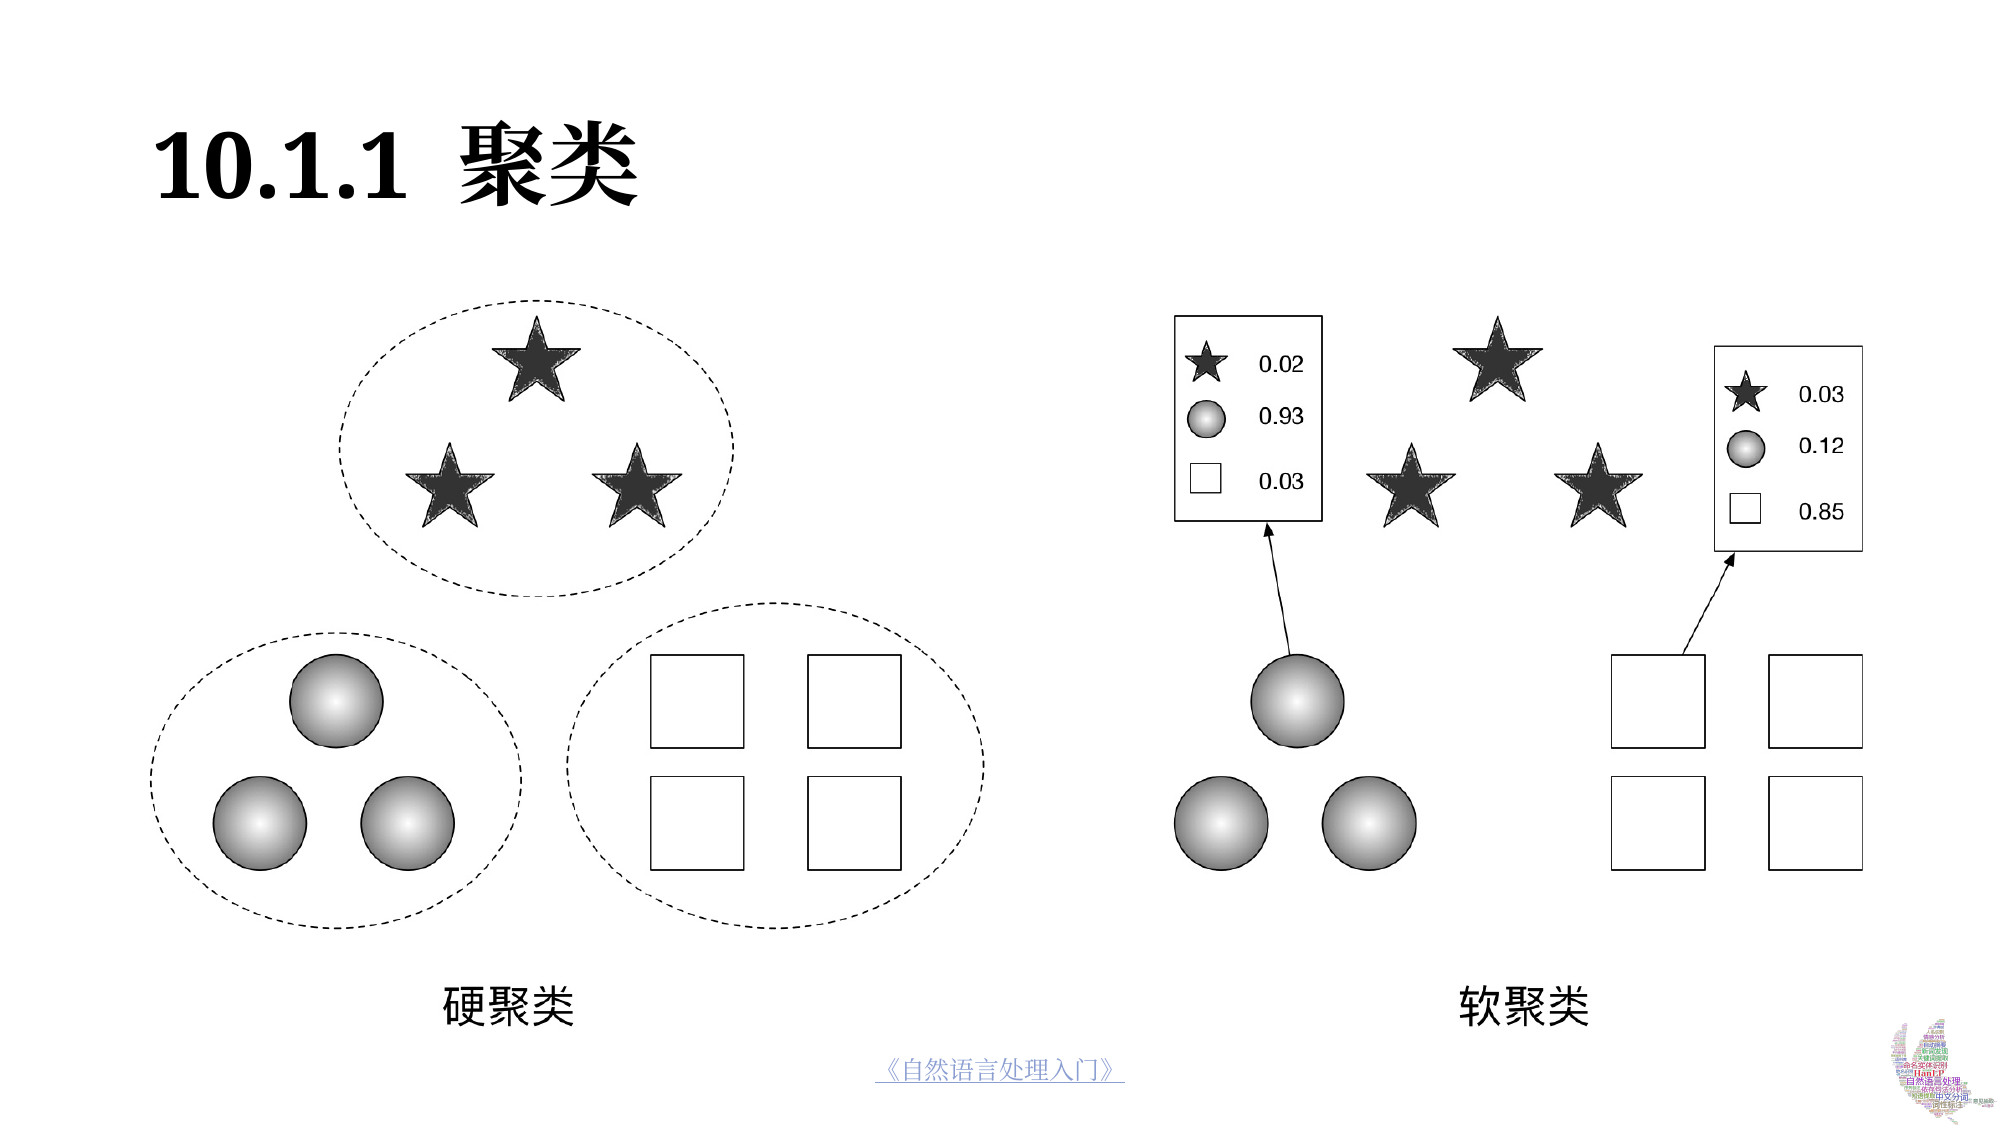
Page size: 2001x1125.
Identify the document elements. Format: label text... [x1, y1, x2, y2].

footer 《自然语言处理入门》 [662, 1043, 1338, 1103]
picture [1888, 1016, 2000, 1125]
title 10.1.1 聚类 [137, 59, 1863, 278]
picture [149, 299, 1863, 1043]
